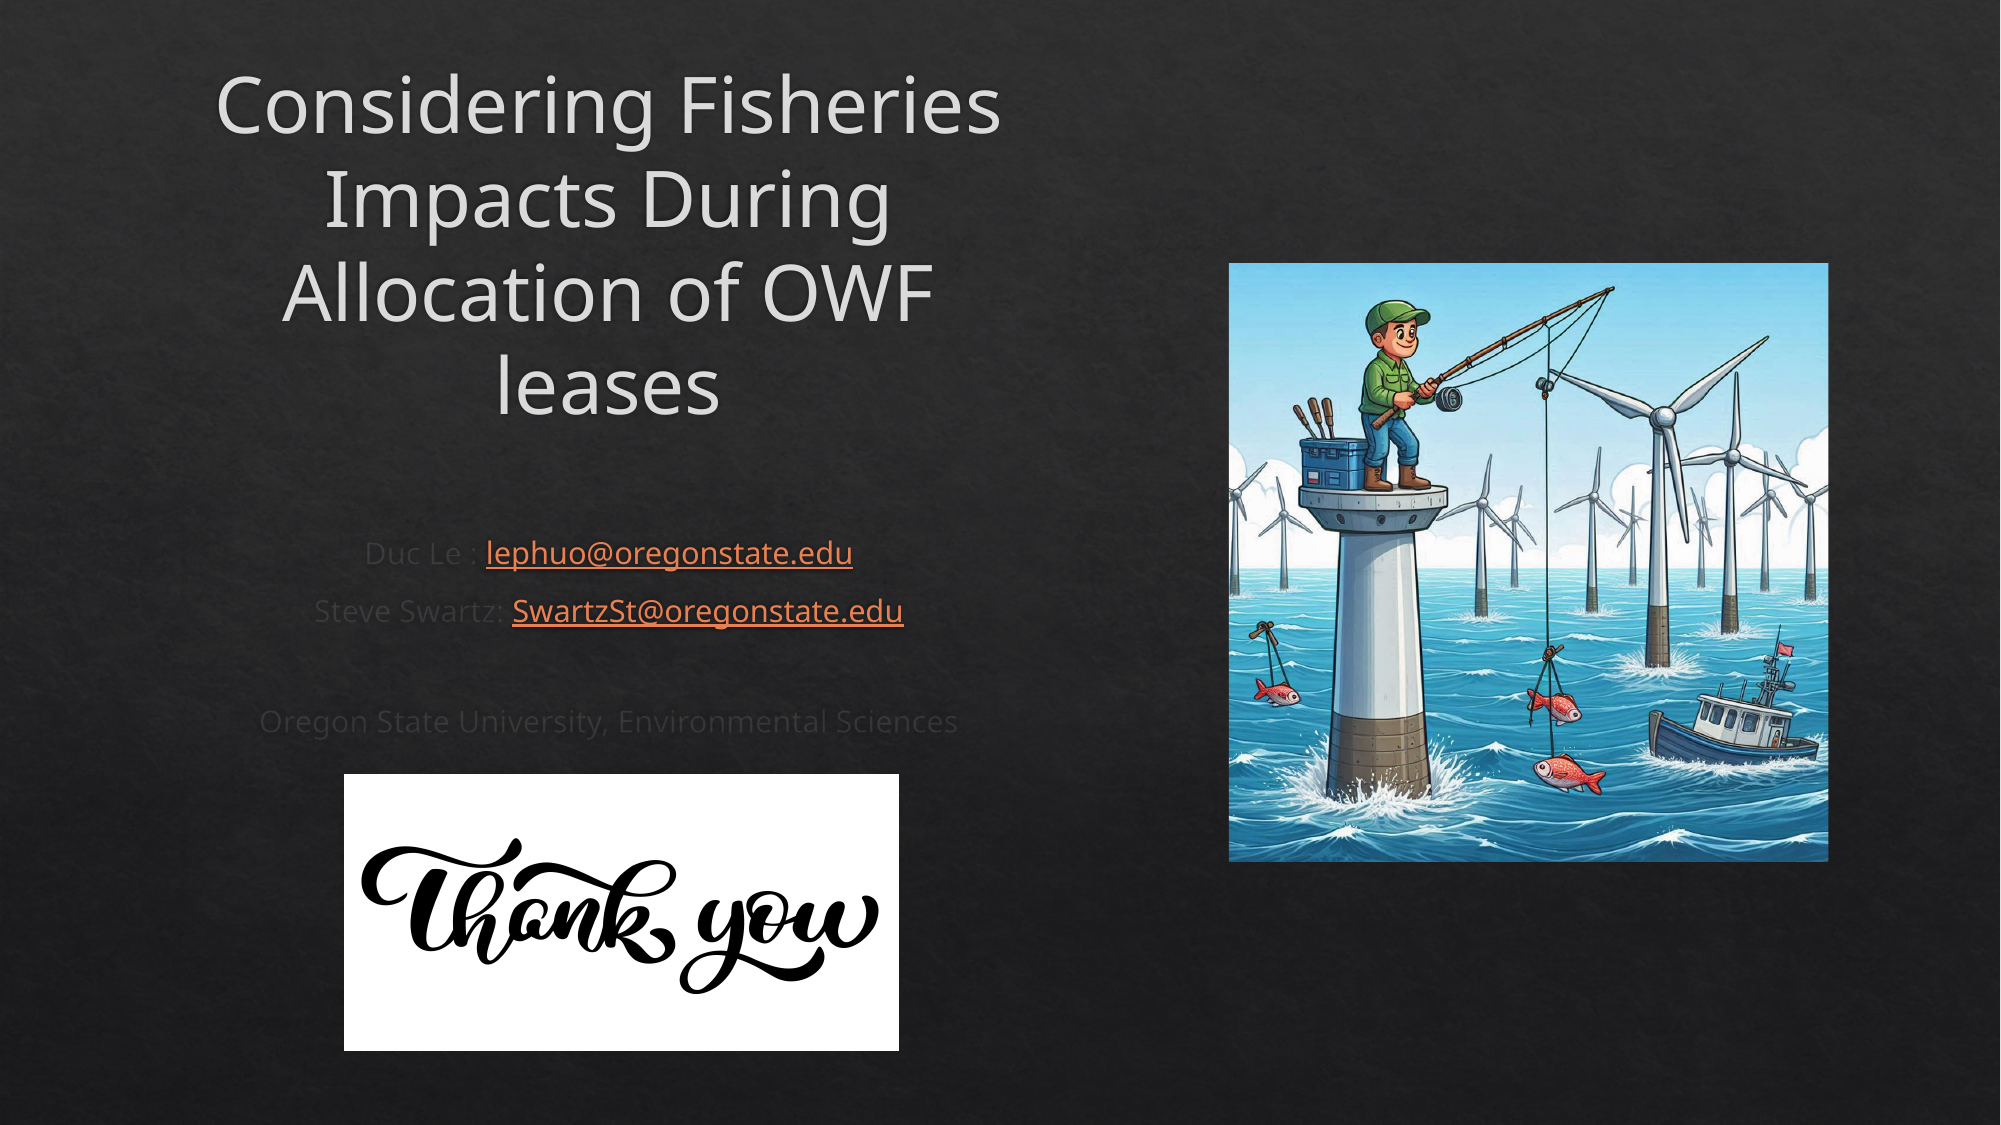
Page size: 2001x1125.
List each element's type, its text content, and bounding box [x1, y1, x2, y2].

picture [344, 773, 899, 1052]
subtitle Duc Le : lephuo@oregonstate.edu Steve Swartz: SwartzSt@oregonstate.edu Oregon State University, Environmental Sciences [144, 471, 1073, 748]
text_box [1228, 262, 1829, 863]
title Considering Fisheries Impacts During Allocation of OWF leases [144, 46, 1073, 439]
